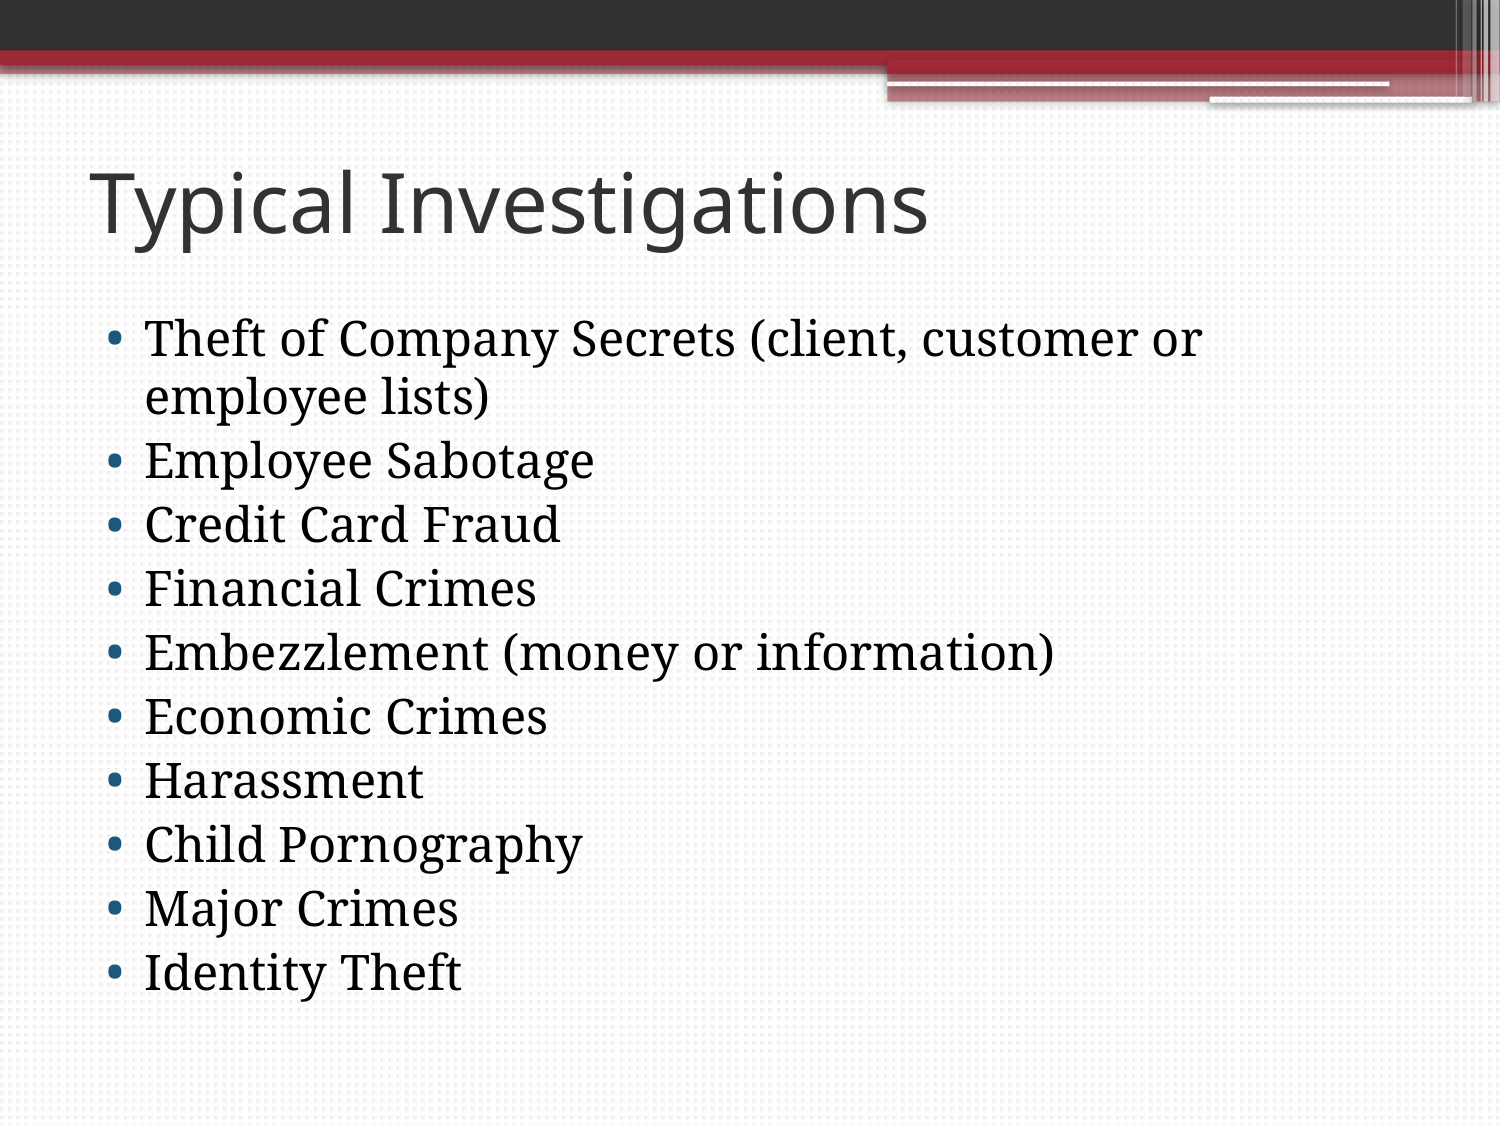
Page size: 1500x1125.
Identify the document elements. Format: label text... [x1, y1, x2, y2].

title Typical Investigations [75, 112, 1425, 288]
list Theft of Company Secrets (client, customer or employee lists) Employee Sabotage Credit Card Fraud Financial Crimes Embezzlement (money or information) Economic Crimes Harassment Child Pornography Major Crimes Identity Theft [75, 299, 1425, 1010]
